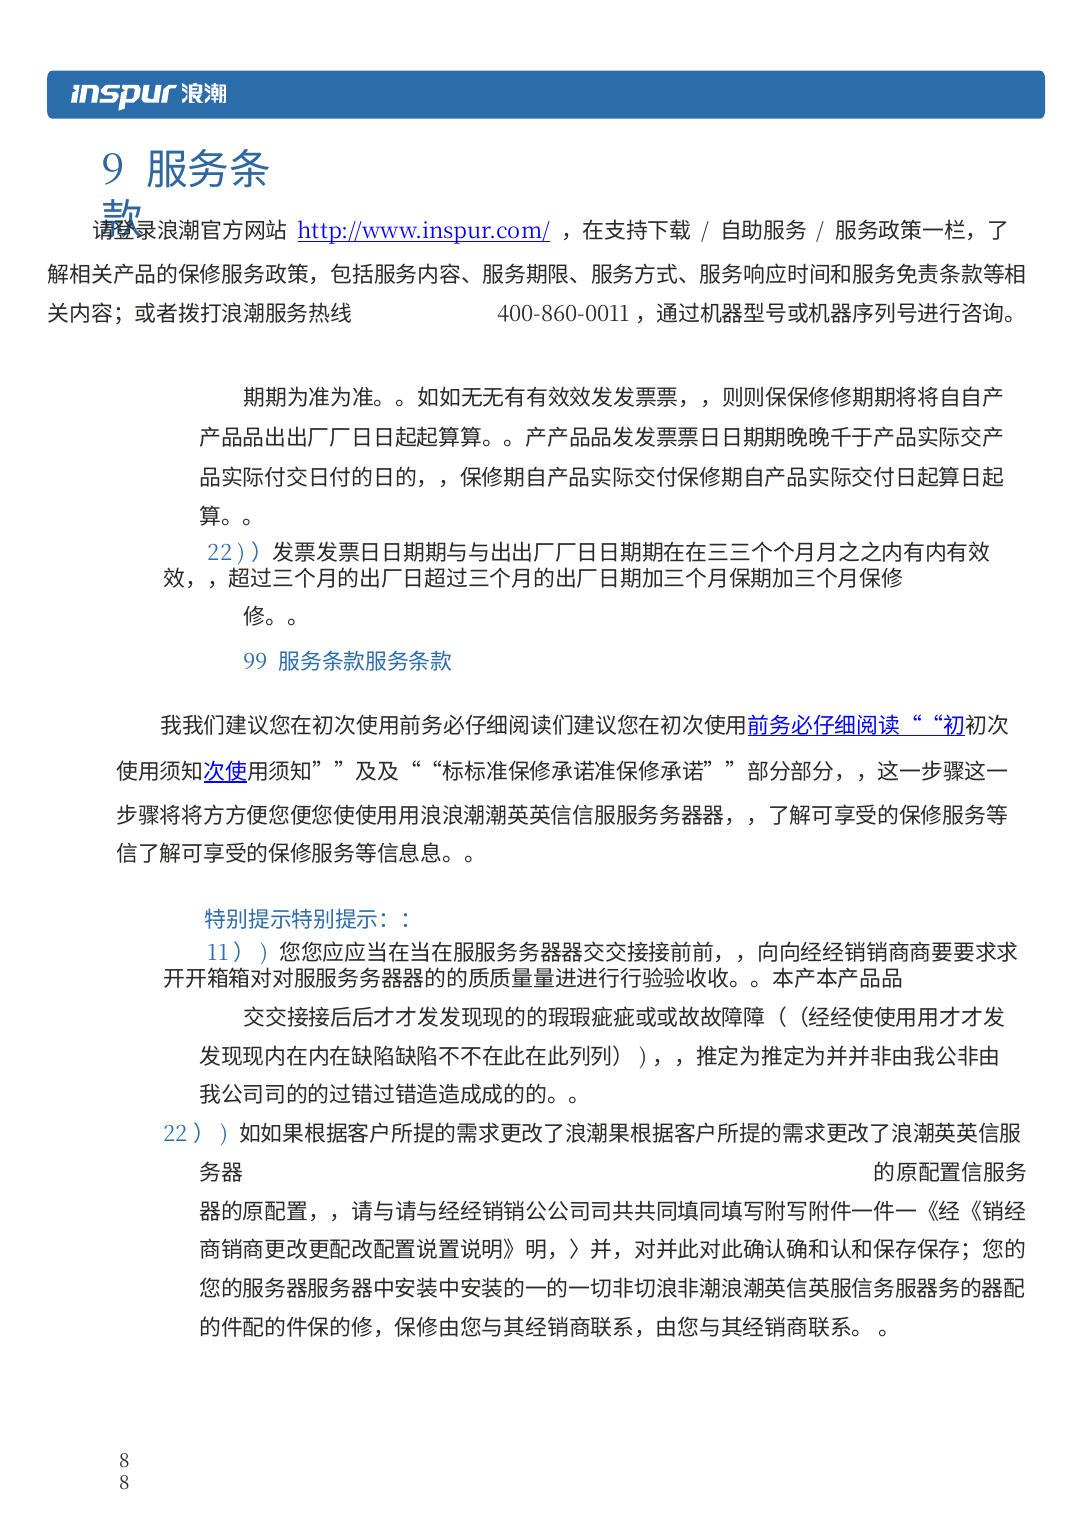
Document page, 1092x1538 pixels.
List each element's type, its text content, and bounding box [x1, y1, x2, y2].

title 9 服务条款 [99, 140, 303, 200]
text_box 请登录浪潮官方网站 http://www.inspur.com/ ，在支持下载 / 自助服务 / 服务政策一栏，了解相关产品的保修服务政策，包括服务内容、服务期限、服务方式、服务响应时间和服务免责条款等相关内容；或者拨打浪潮服务热线 400-860-0011，通过机器型号或机器序列号进行咨询。 期期为准为准。。如如无无有有效效发发票票，，则则保保修修期期将将自自产产品品出出厂厂日日起起算算。。产产品品发发票票日日期期晚晚千于产品实际交产品实际付交日付的日的，，保修期自产品实际交付保修期自产品实际交付日起算日起算。。 22 )）发票发票日日期期与与出出厂厂日日期期在在三三个个月月之之内有内有效效，，超过三个月的出厂日超过三个月的出厂日期加三个月保期加三个月保修 修。。 99 服务条款服务条款 我我们建议您在初次使用前务必仔细阅读们建议您在初次使用前务必仔细阅读““初初次使用须知次使用须知””及及““标标准保修承诺准保修承诺””部分部分，，这一步骤这一步骤将将方方便您便您使使用用浪浪潮潮英英信信服服务务器器，，了解可享受的保修服务等信了解可享受的保修服务等信息息。。 特别提示特别提示：： 11）) 您您应应当在当在服服务务器器交交接接前前，，向向经经销销商商要要求求开开箱箱对对服服务务器器的的质质量量进进行行验验收收。。本产本产品品 交交接接后后才才发发现现的的瑕瑕疵疵或或故故障障（（经经使使用用才才发发现现内在内在缺陷缺陷不不在此在此列列）)，，推定为推定为并并非由我公非由我公司司的的过错过错造造成成的的。。 22）) 如如果根据客户所提的需求更改了浪潮果根据客户所提的需求更改了浪潮英英信服务器 的原配置信服务器的原配置，，请与请与经经销销公公司司共共同填同填写附写附件一件一《经《销经商销商更改更配改配置说置说明》明，〉并，对并此对此确认确和认和保存保存；您的您的服务器服务器中安装中安装的一的一切非切浪非潮浪潮英信英服信务服器务的器配的件配的件保的修，保修由您与其经销商联系，由您与其经销商联系。 。 [45, 200, 1030, 1381]
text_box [46, 70, 1046, 119]
text_box 88 [117, 1446, 140, 1494]
